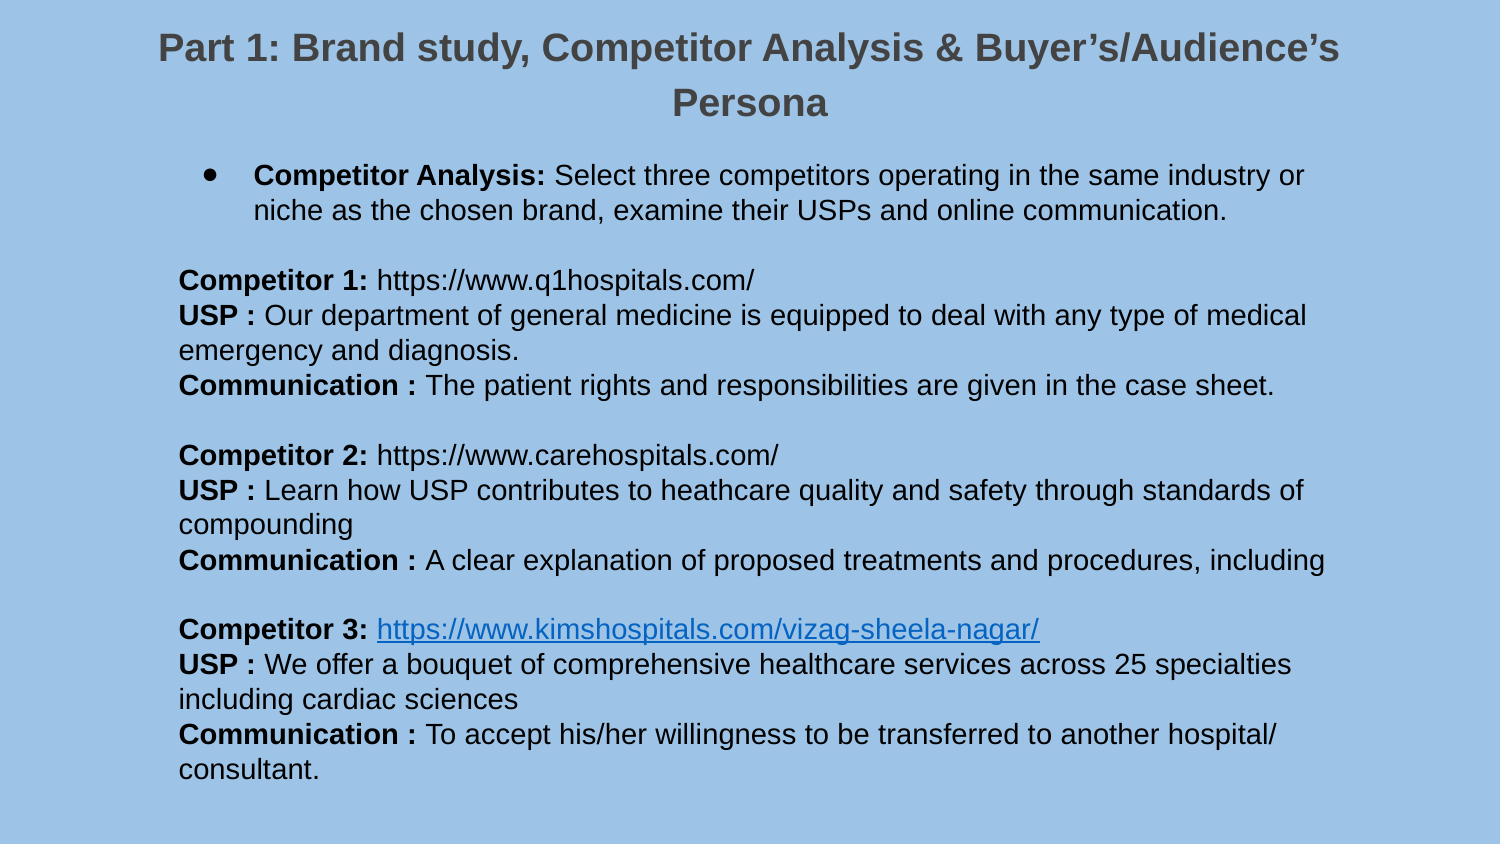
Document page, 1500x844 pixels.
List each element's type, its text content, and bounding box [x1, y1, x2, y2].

text_box Competitor Analysis: Select three competitors operating in the same industry or niche as the chosen brand, examine their USPs and online communication. Competitor 1: https://www.q1hospitals.com/ USP : Our department of general medicine is equipped to deal with any type of medical emergency and diagnosis. Communication : The patient rights and responsibilities are given in the case sheet. Competitor 2: https://www.carehospitals.com/ USP : Learn how USP contributes to heathcare quality and safety through standards of compounding Communication : A clear explanation of proposed treatments and procedures, including Competitor 3: https://www.kimshospitals.com/vizag-sheela-nagar/ USP : We offer a bouquet of comprehensive healthcare services across 25 specialties including cardiac sciences Communication : To accept his/her willingness to be transferred to another hospital/ consultant. [163, 106, 1375, 836]
text_box Part 1: Brand study, Competitor Analysis & Buyer’s/Audience’s Persona [125, 0, 1375, 140]
